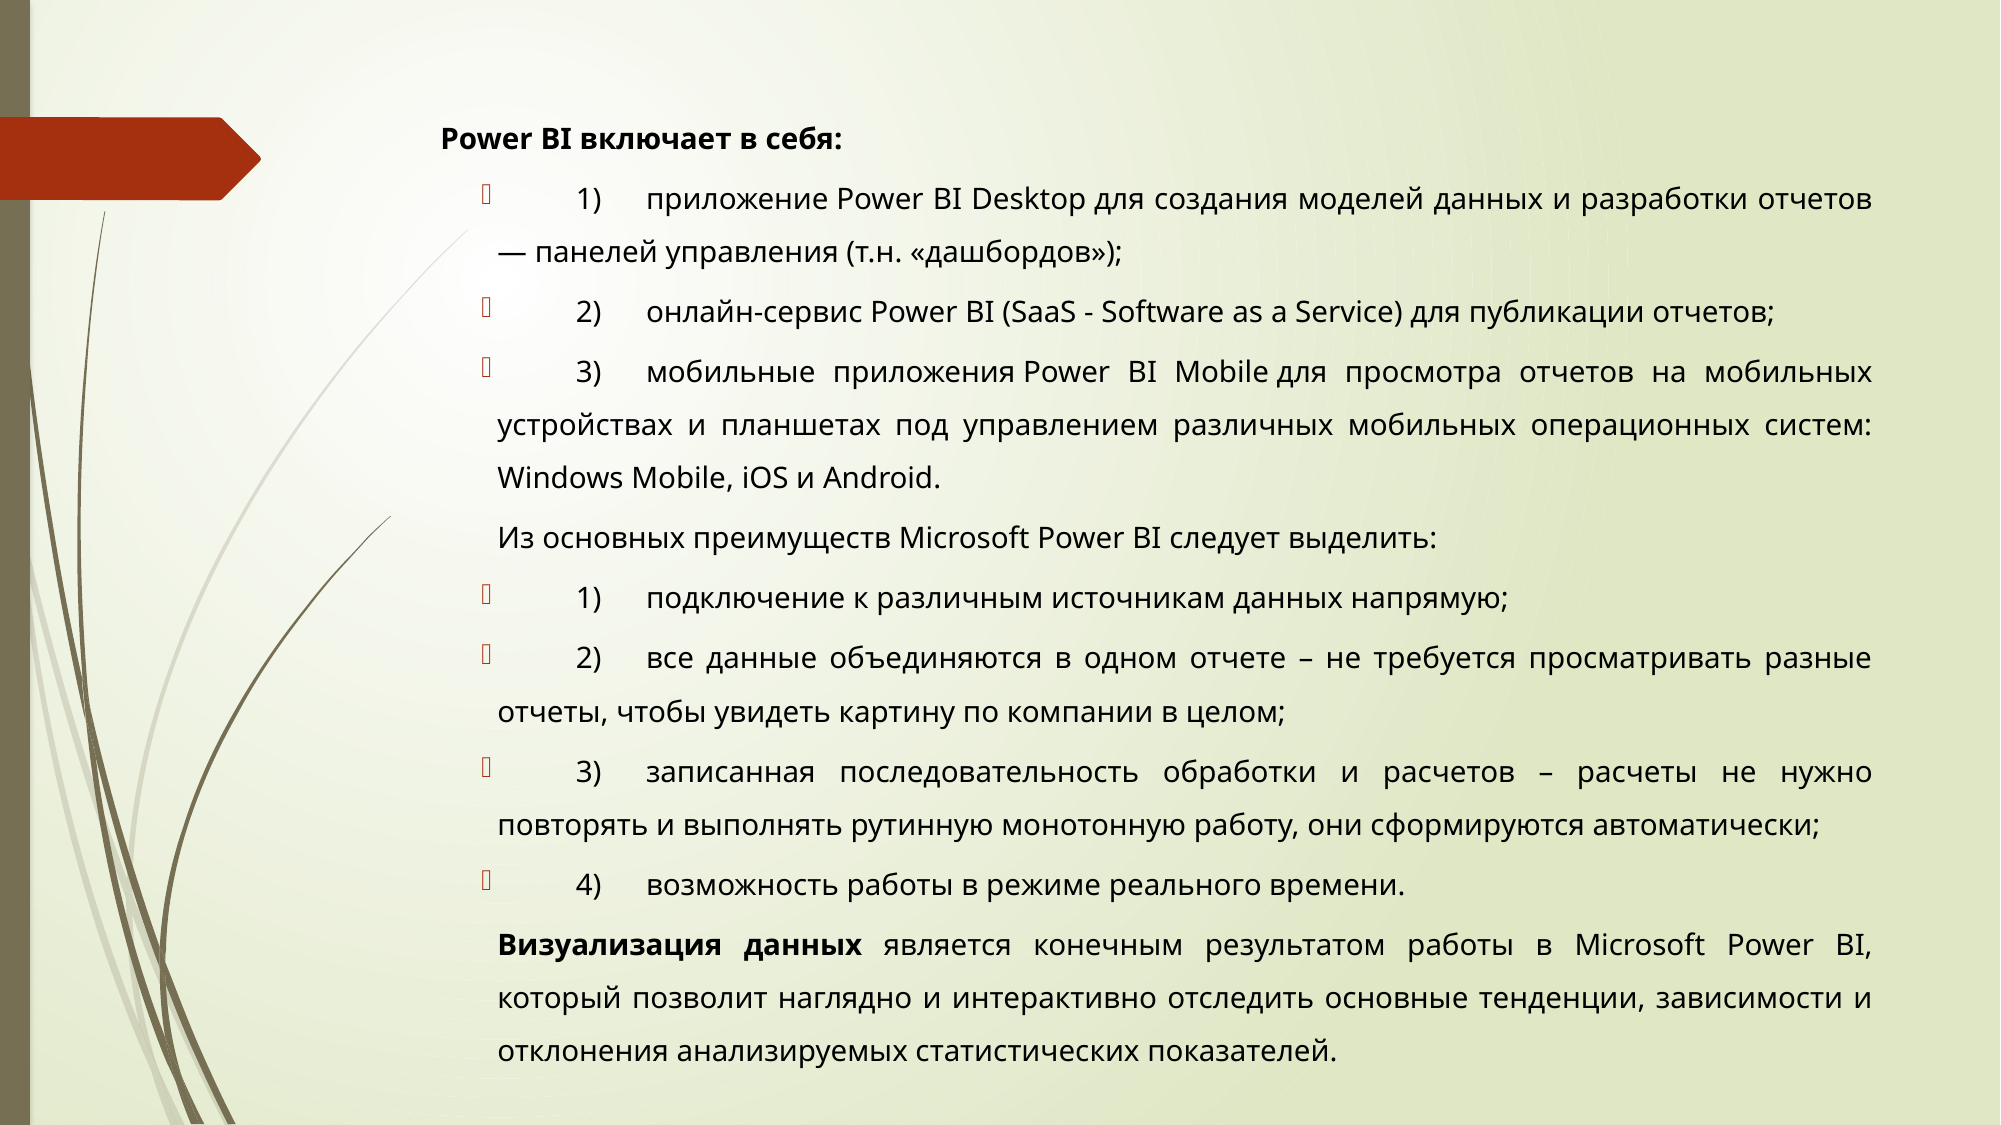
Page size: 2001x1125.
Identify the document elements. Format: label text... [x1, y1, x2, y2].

list Power BI включает в себя: 1) приложение Power BI Desktop для создания моделей данных и разработки отчетов — панелей управления (т.н. «дашбордов»); 2) онлайн-сервис Power BI (SaaS - Software as a Service) для публикации отчетов; 3) мобильные приложения Power BI Mobile для просмотра отчетов на мобильных устройствах и планшетах под управлением различных мобильных операционных систем: Windows Mobile, iOS и Android. Из основных преимуществ Microsoft Power BI следует выделить: 1) подключение к различным источникам данных напрямую; 2) все данные объединяются в одном отчете – не требуется просматривать разные отчеты, чтобы увидеть картину по компании в целом; 3) записанная последовательность обработки и расчетов – расчеты не нужно повторять и выполнять рутинную монотонную работу, они сформируются автоматически; 4) возможность работы в режиме реального времени. Визуализация данных является конечным результатом работы в Microsoft Power BI, который позволит наглядно и интерактивно отследить основные тенденции, зависимости и отклонения анализируемых статистических показателей. [425, 112, 1888, 1105]
